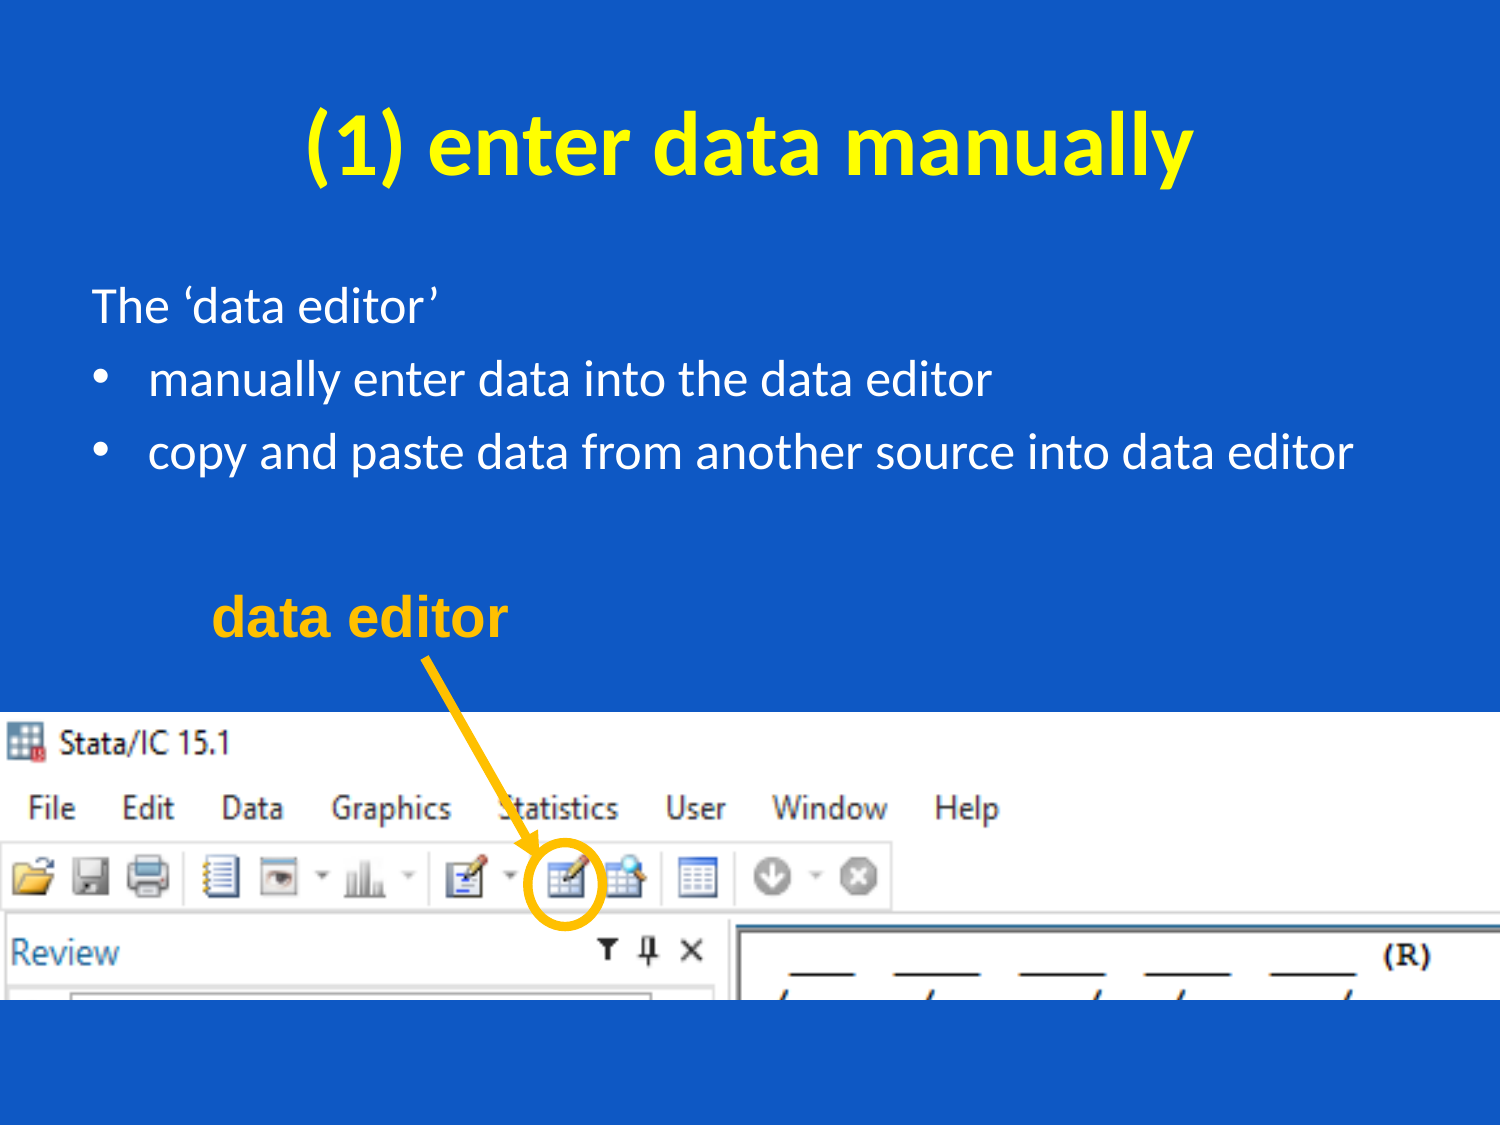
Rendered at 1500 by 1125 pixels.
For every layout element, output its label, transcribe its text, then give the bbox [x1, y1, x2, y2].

list The ‘data editor’ manually enter data into the data editor copy and paste data from another source into data editor [76, 263, 1427, 570]
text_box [0, 571, 1500, 1000]
title (1) enter data manually [74, 44, 1426, 233]
